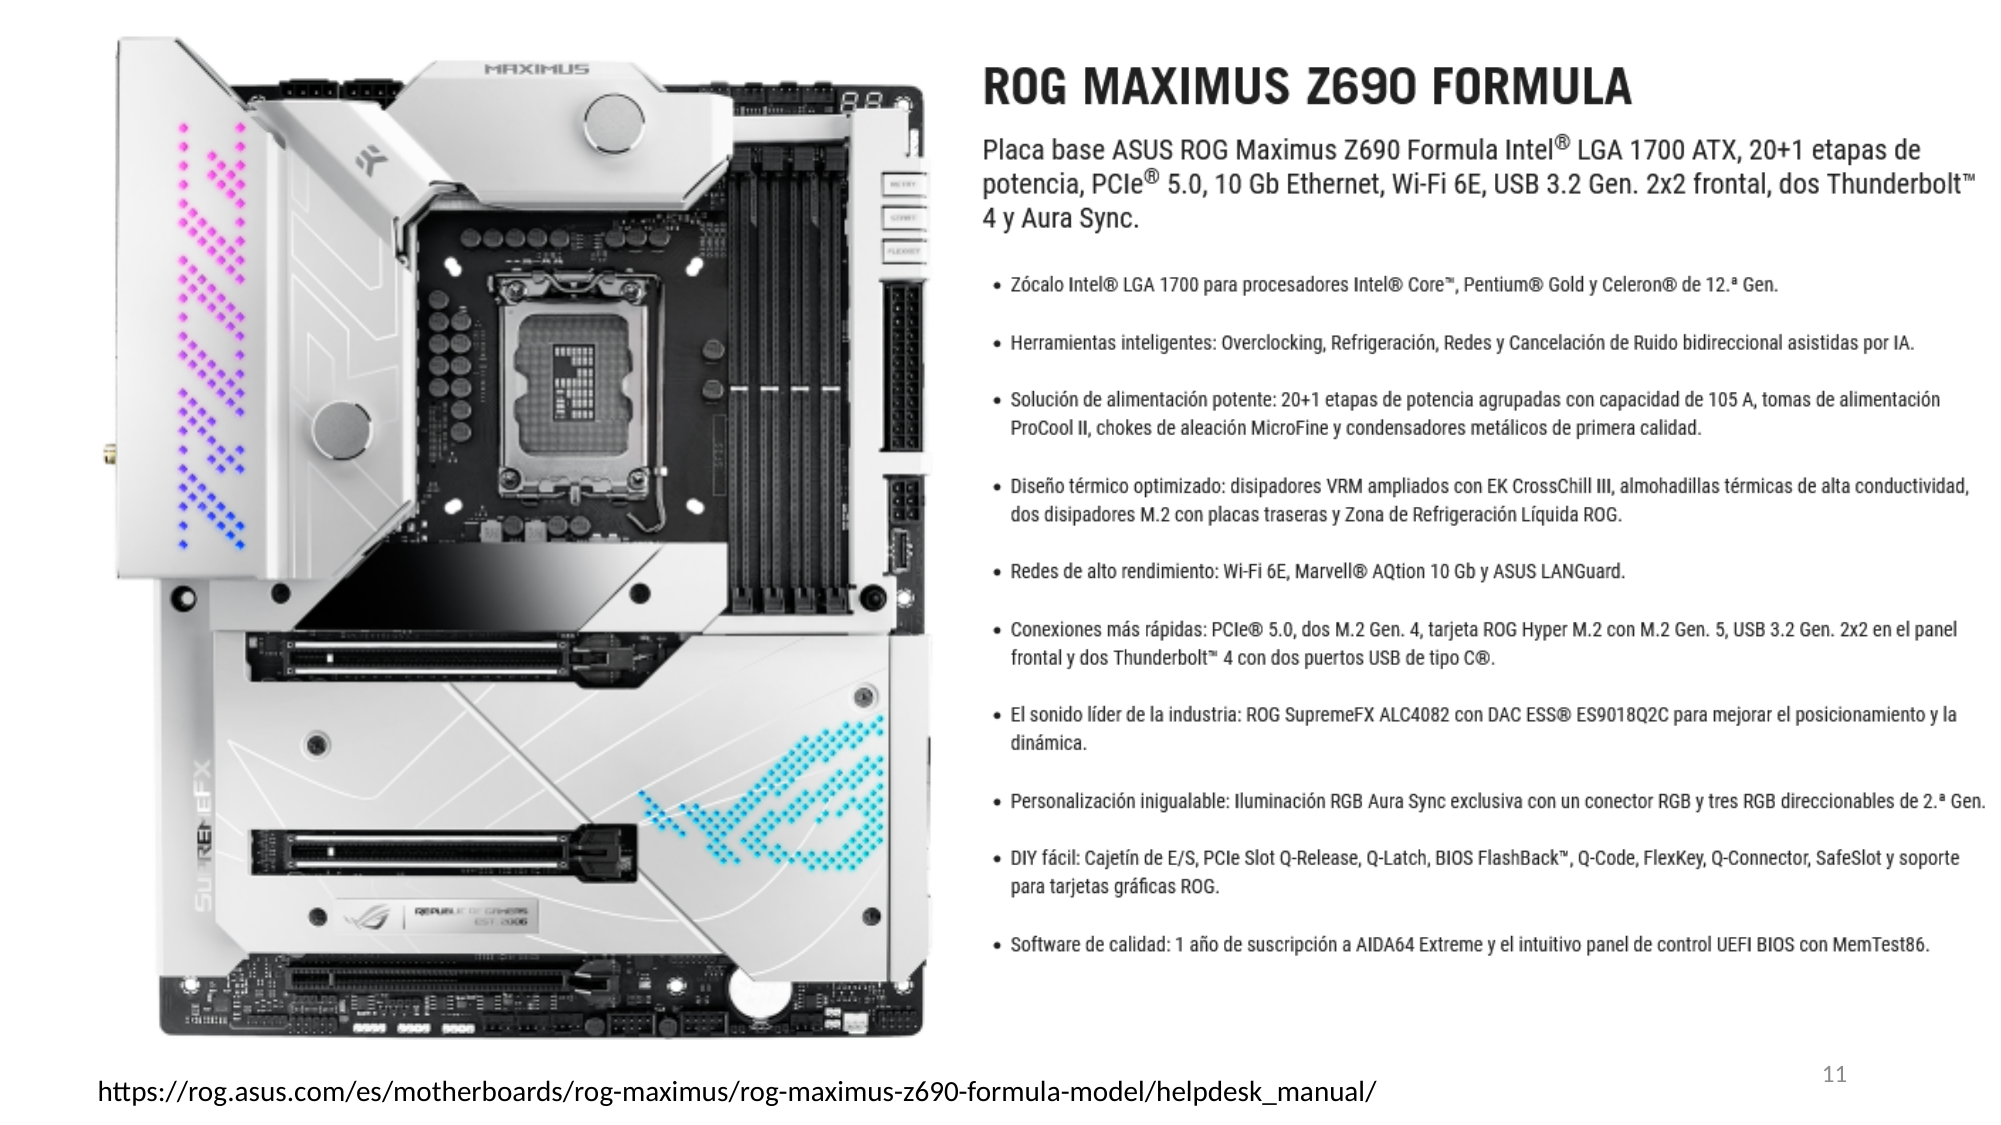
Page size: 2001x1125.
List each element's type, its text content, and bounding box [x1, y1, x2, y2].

picture [962, 49, 1992, 980]
picture [94, 9, 951, 1054]
text_box https://rog.asus.com/es/motherboards/rog-maximus/rog-maximus-z690-formula-model/helpdesk_manual/ [82, 1064, 1393, 1115]
slide_number 11 [1412, 1042, 1863, 1103]
